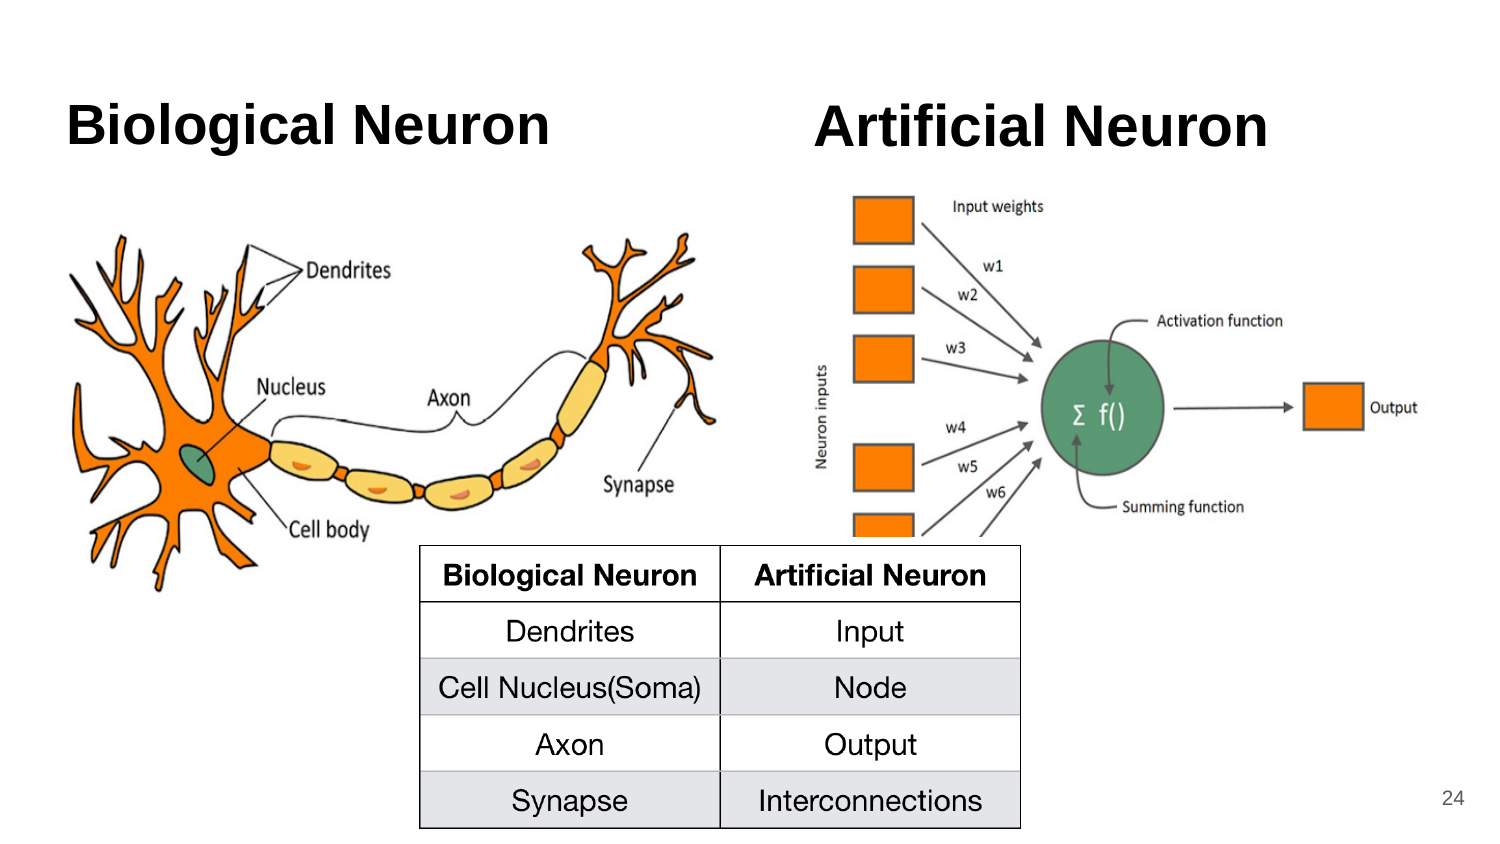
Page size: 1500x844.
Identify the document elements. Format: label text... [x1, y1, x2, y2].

slide_number ‹#› [1389, 764, 1480, 830]
title Artificial Neuron [798, 72, 1319, 167]
title Biological Neuron [51, 72, 588, 167]
picture [8, 179, 1486, 836]
